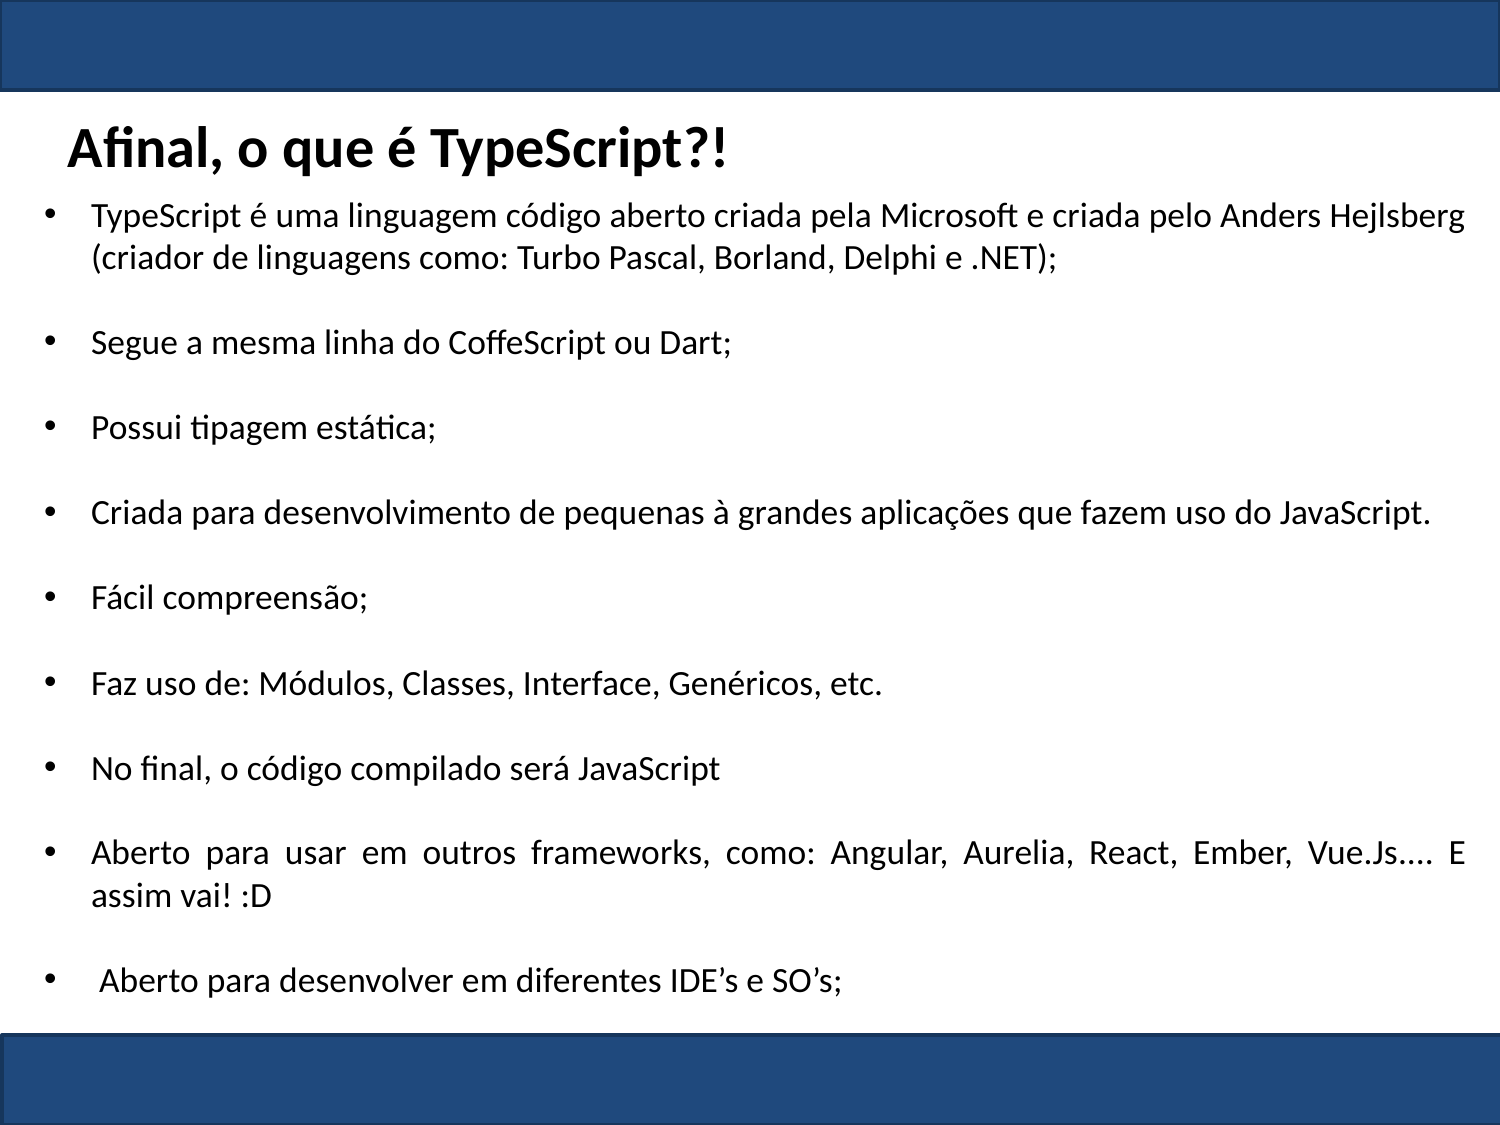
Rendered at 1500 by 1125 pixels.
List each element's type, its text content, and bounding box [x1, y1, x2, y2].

text_box TypeScript é uma linguagem código aberto criada pela Microsoft e criada pelo Anders Hejlsberg (criador de linguagens como: Turbo Pascal, Borland, Delphi e .NET); Segue a mesma linha do CoffeScript ou Dart; Possui tipagem estática; Criada para desenvolvimento de pequenas à grandes aplicações que fazem uso do JavaScript. Fácil compreensão; Faz uso de: Módulos, Classes, Interface, Genéricos, etc. No final, o código compilado será JavaScript Aberto para usar em outros frameworks, como: Angular, Aurelia, React, Ember, Vue.Js.... E assim vai! :D Aberto para desenvolver em diferentes IDE’s e SO’s; [29, 184, 1483, 1008]
text_box [0, 1033, 1500, 1125]
text_box [0, 0, 1500, 92]
text_box Afinal, o que é TypeScript?! [53, 101, 821, 187]
